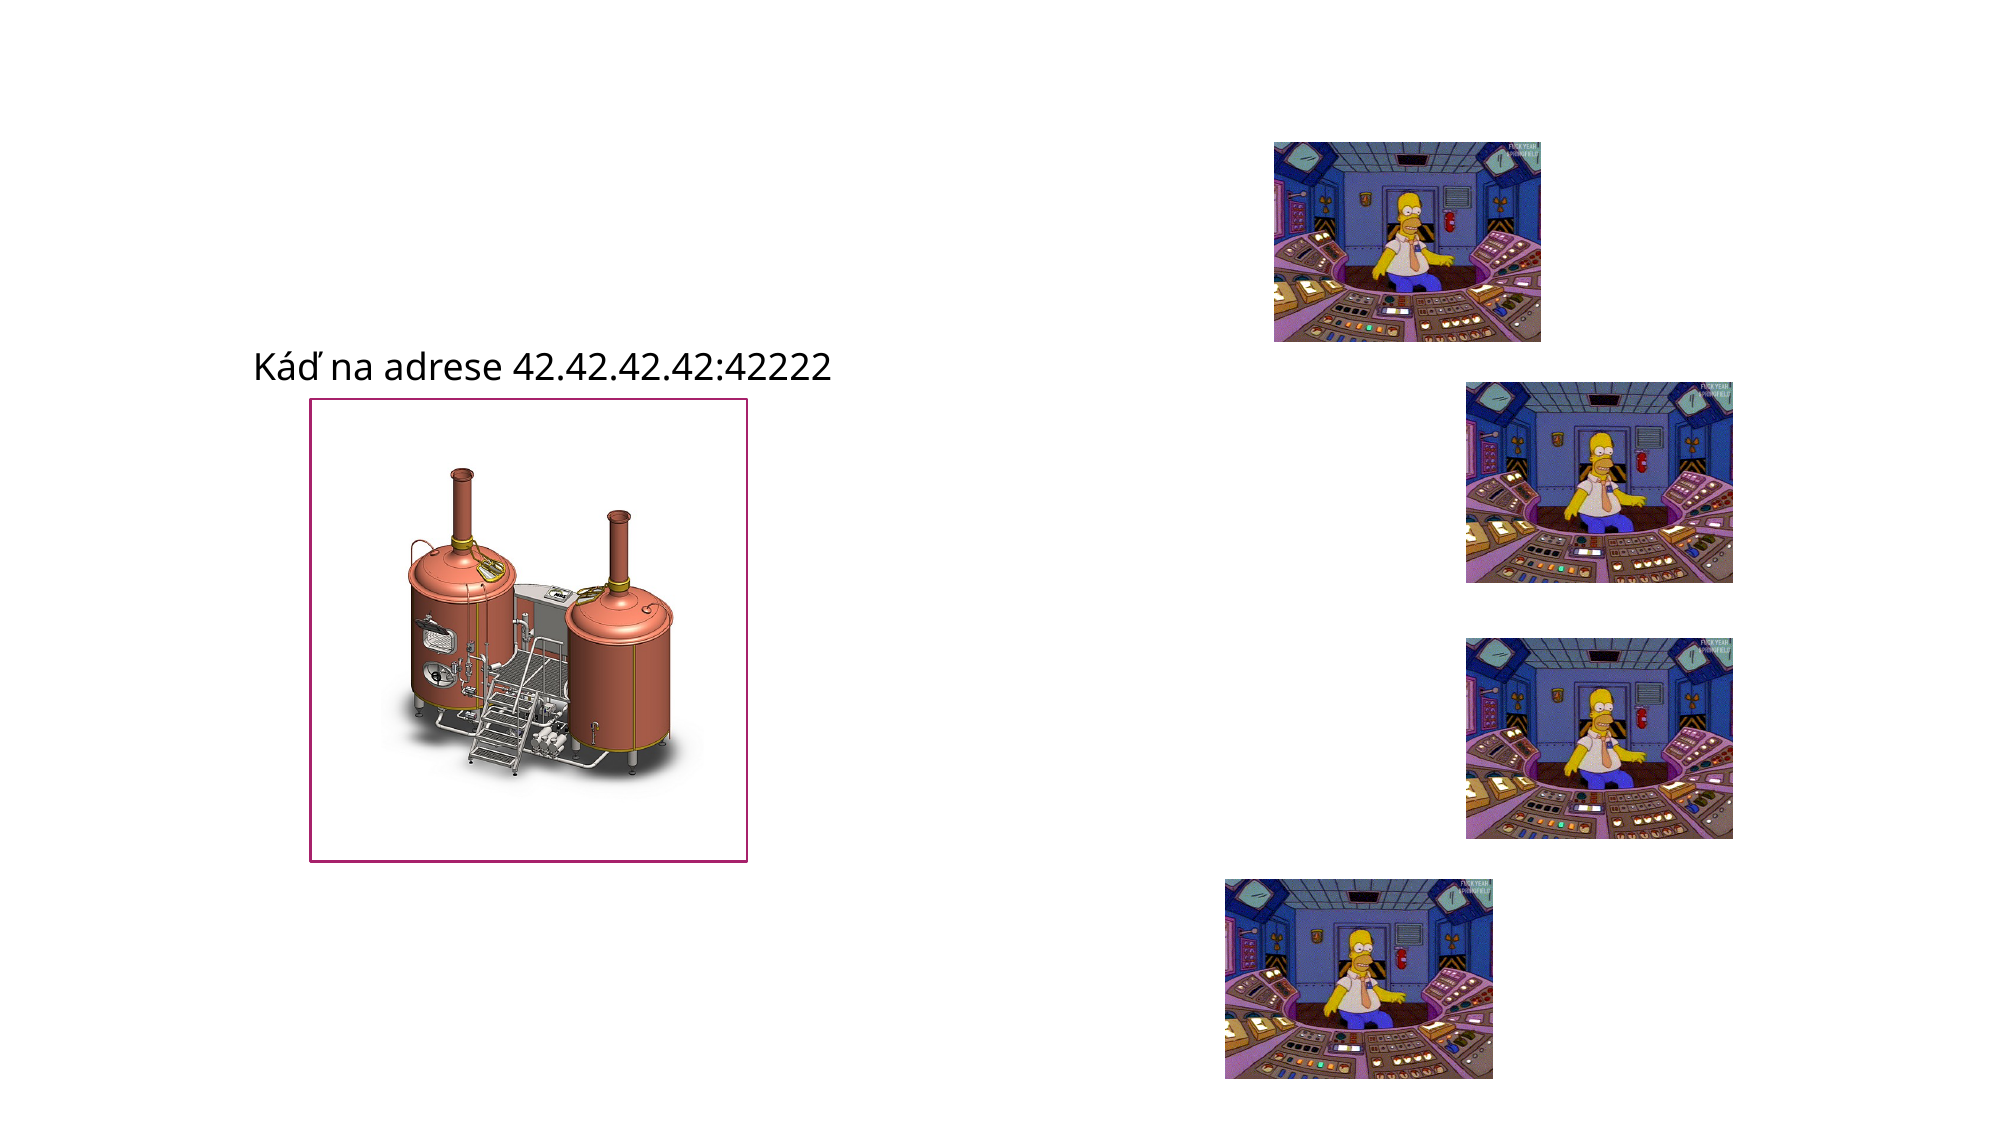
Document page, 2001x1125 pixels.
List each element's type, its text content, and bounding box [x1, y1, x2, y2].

picture [1274, 141, 1542, 343]
picture [381, 453, 704, 808]
picture [1465, 381, 1733, 583]
text_box [309, 398, 748, 863]
text_box Káď na adrese 42.42.42.42:42222 [238, 335, 848, 395]
picture [1465, 638, 1733, 839]
picture [1225, 878, 1493, 1080]
